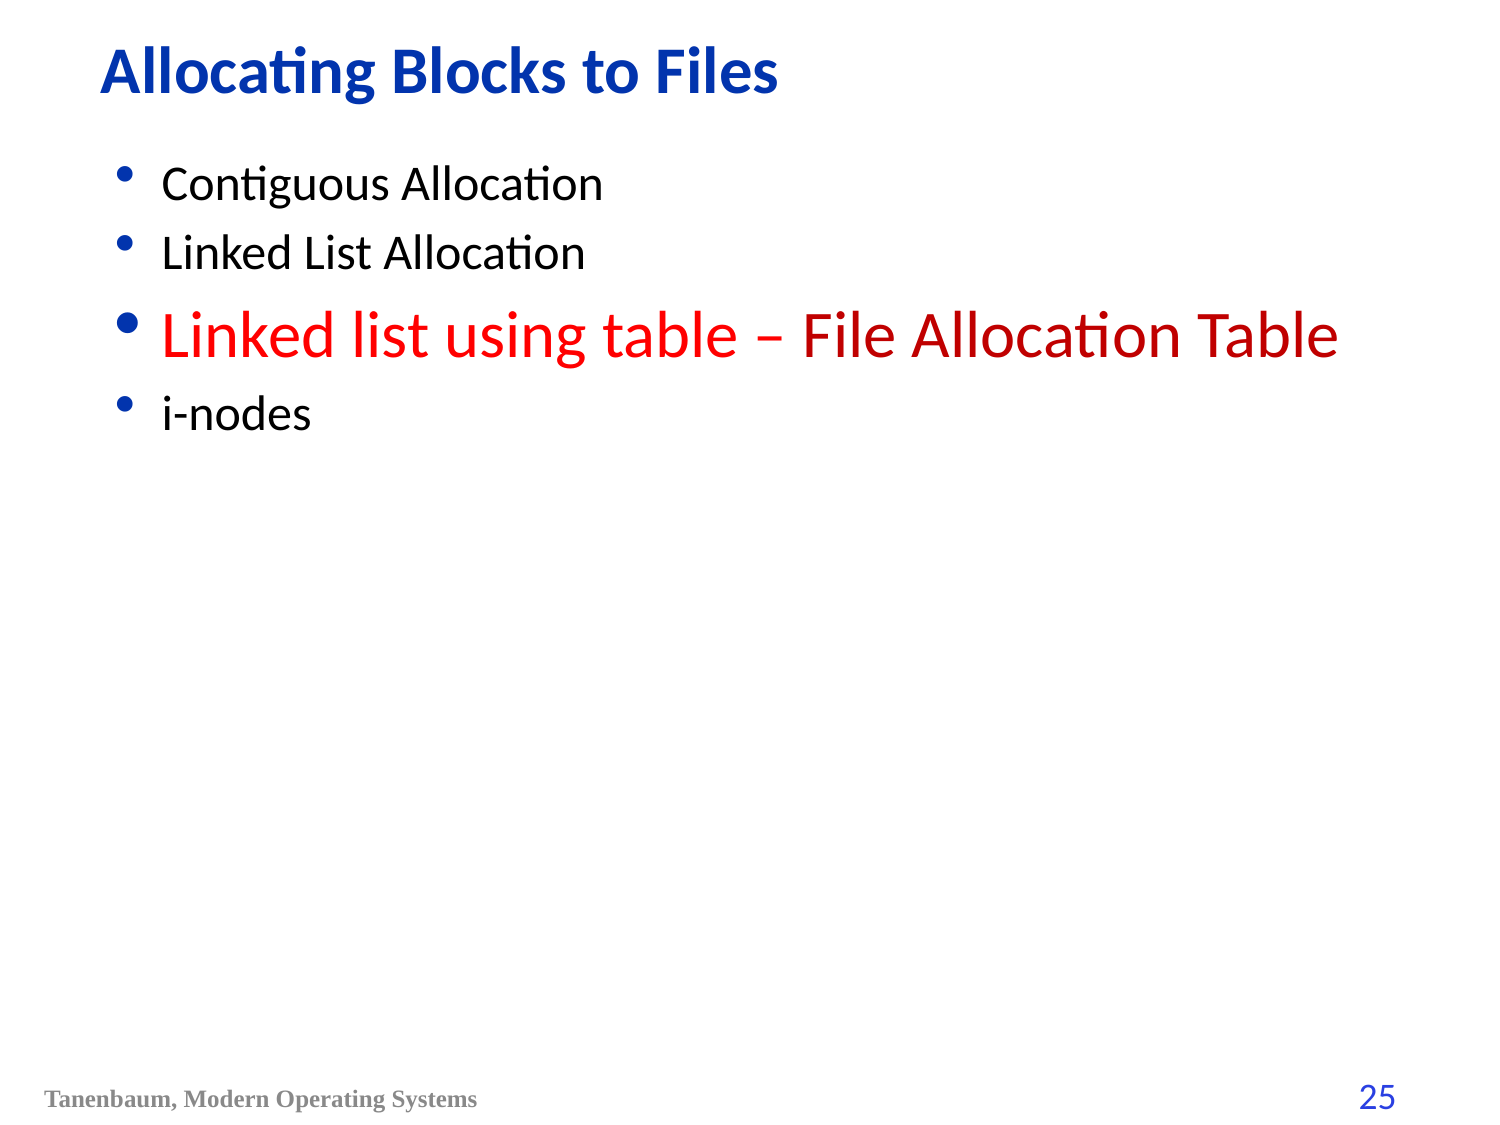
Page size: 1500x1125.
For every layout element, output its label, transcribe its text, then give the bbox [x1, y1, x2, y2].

list Contiguous Allocation Linked List Allocation Linked list using table – File Allocation Table i-nodes [99, 149, 1400, 988]
text_box Tanenbaum, Modern Operating Systems [29, 1074, 845, 1120]
title Allocating Blocks to Files [85, 28, 1261, 117]
